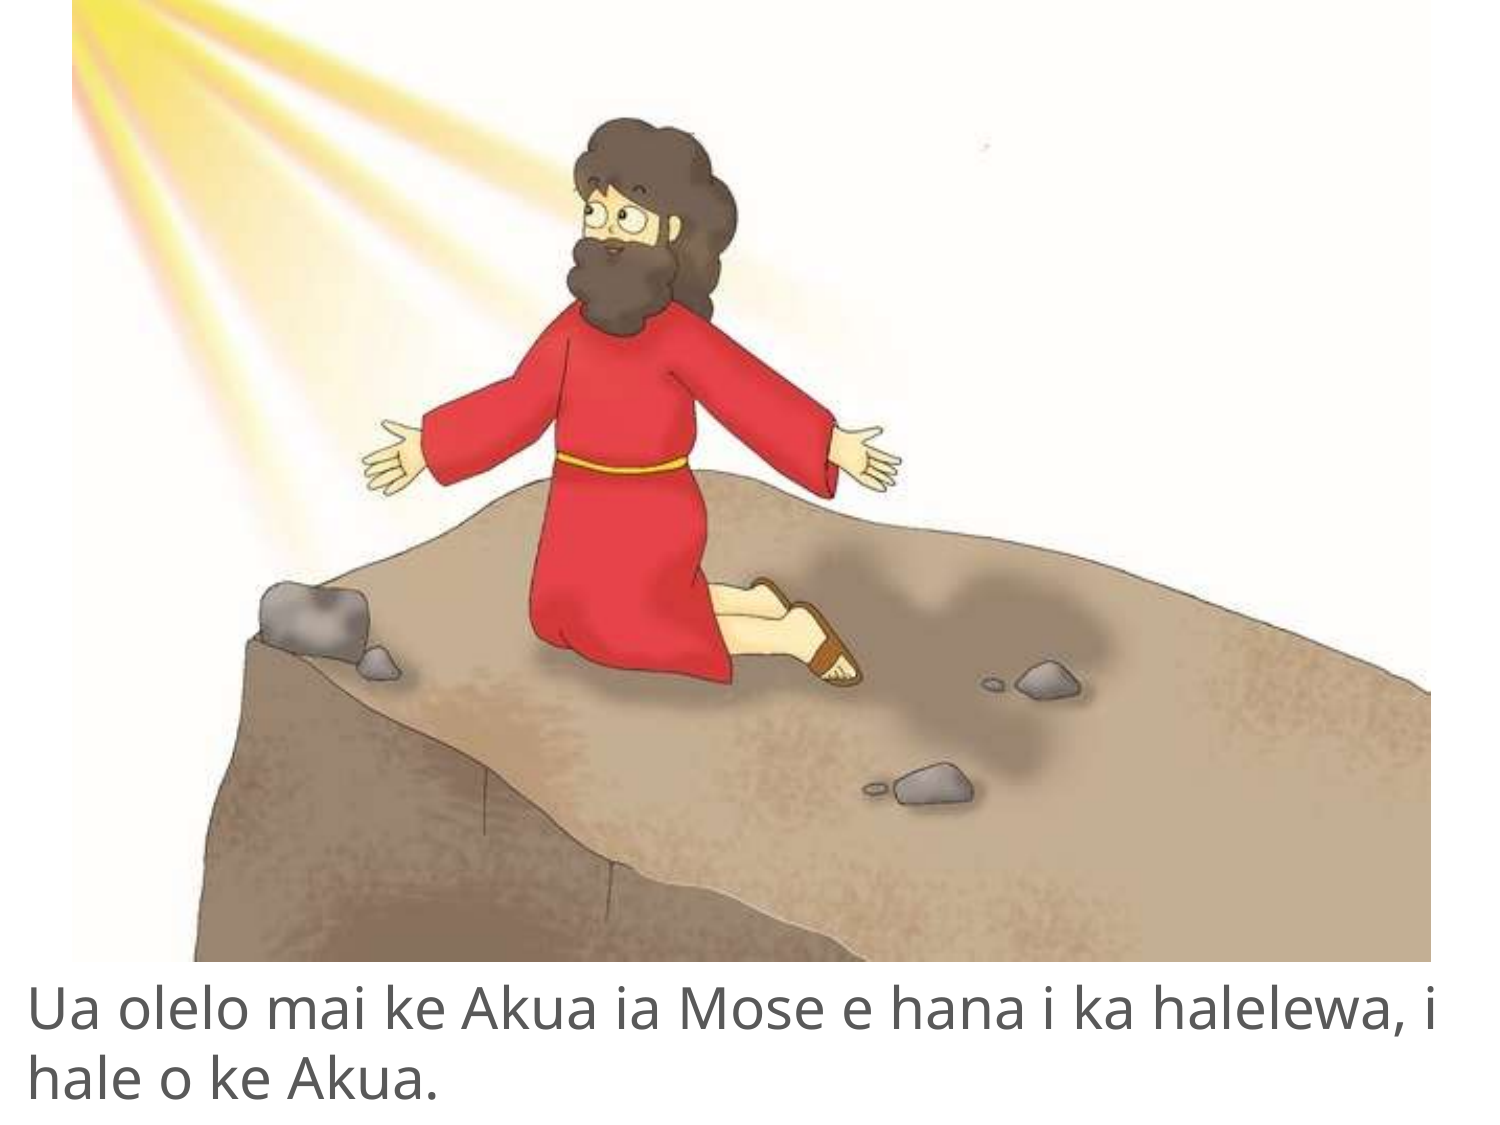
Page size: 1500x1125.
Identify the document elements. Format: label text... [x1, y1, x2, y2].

picture [72, 0, 1431, 963]
text_box Ua olelo mai ke Akua ia Mose e hana i ka halelewa, i hale o ke Akua. [11, 964, 1483, 1119]
